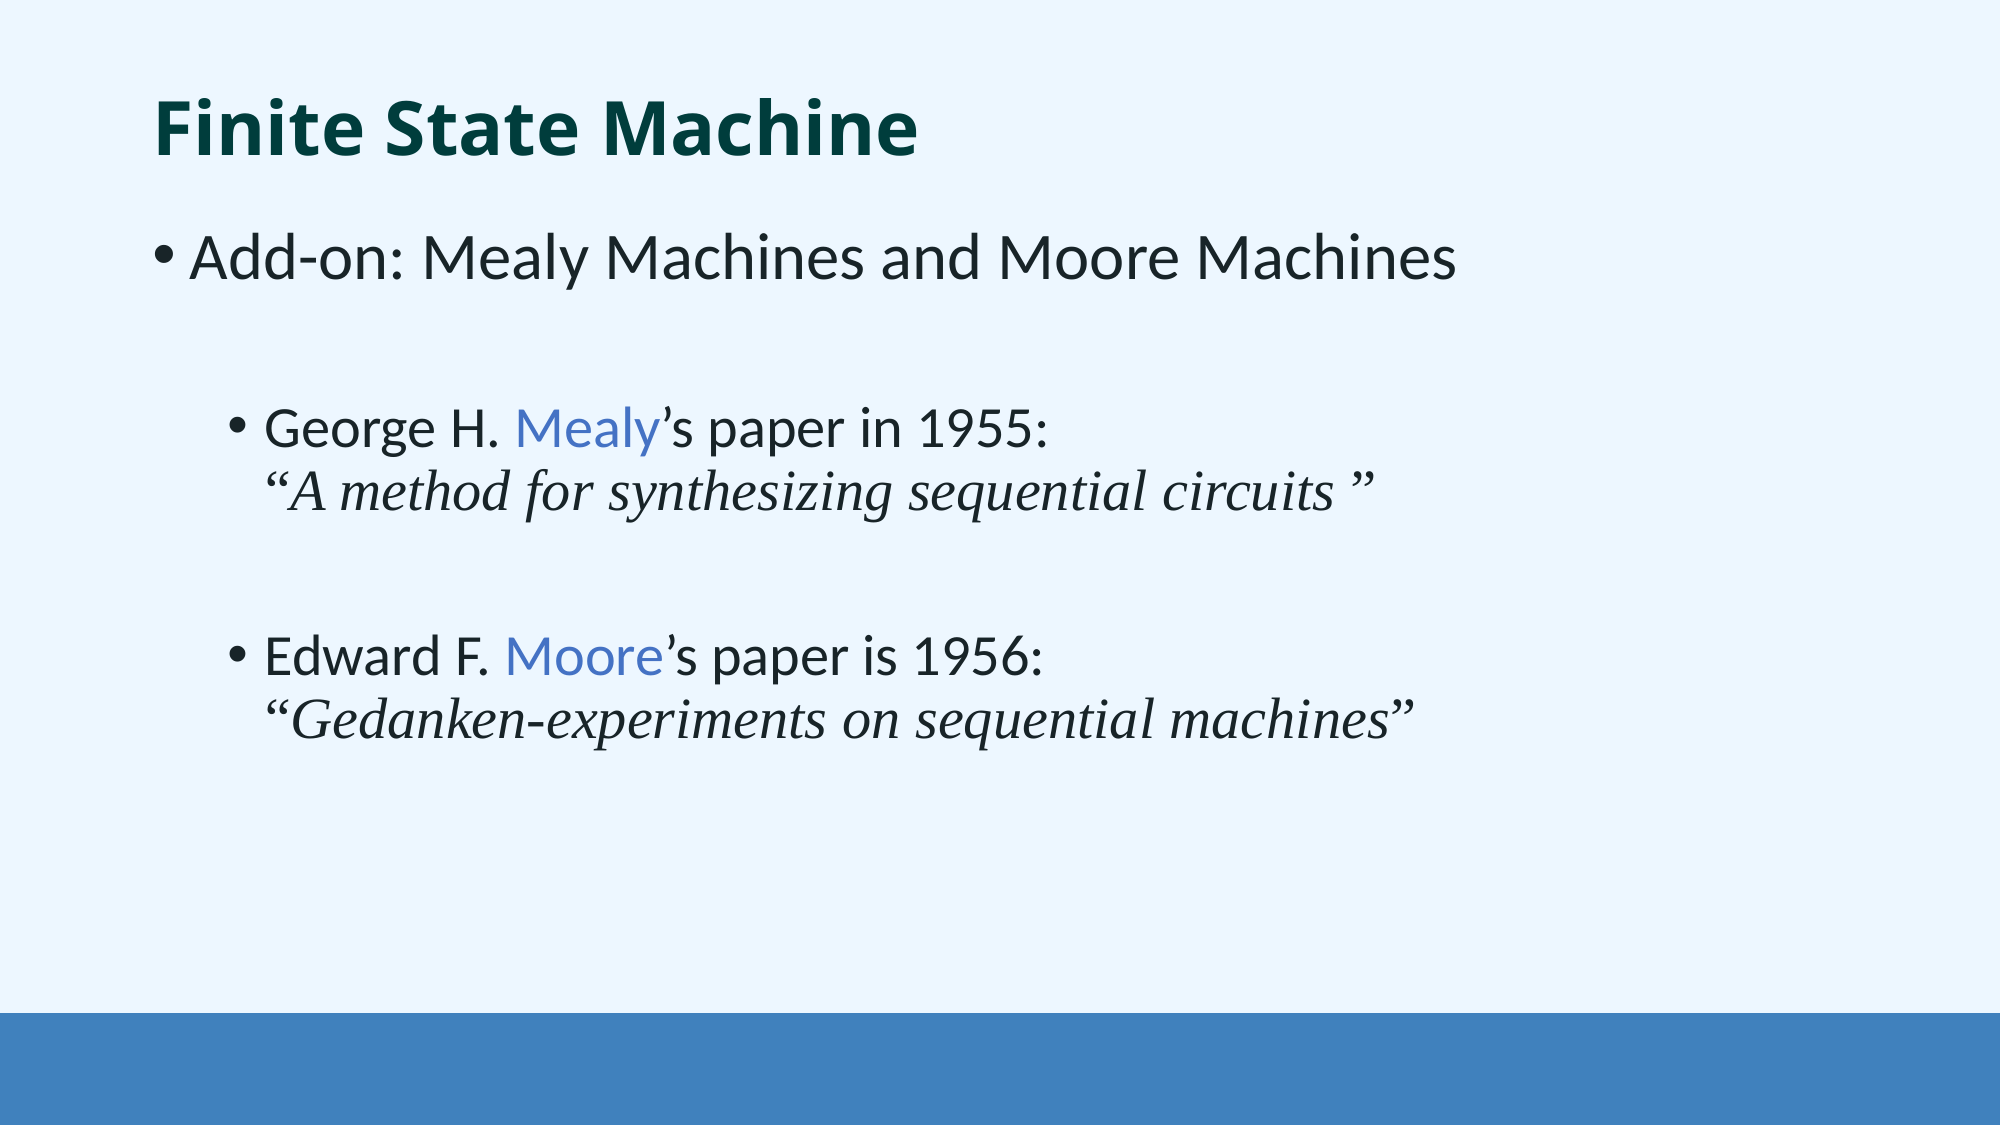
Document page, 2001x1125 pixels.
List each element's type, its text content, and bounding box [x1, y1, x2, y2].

list Add-on: Mealy Machines and Moore Machines George H. Mealy’s paper in 1955: “A method for synthesizing sequential circuits ” Edward F. Moore’s paper is 1956: “Gedanken-experiments on sequential machines” [137, 214, 1863, 829]
title Finite State Machine [137, 41, 1863, 214]
